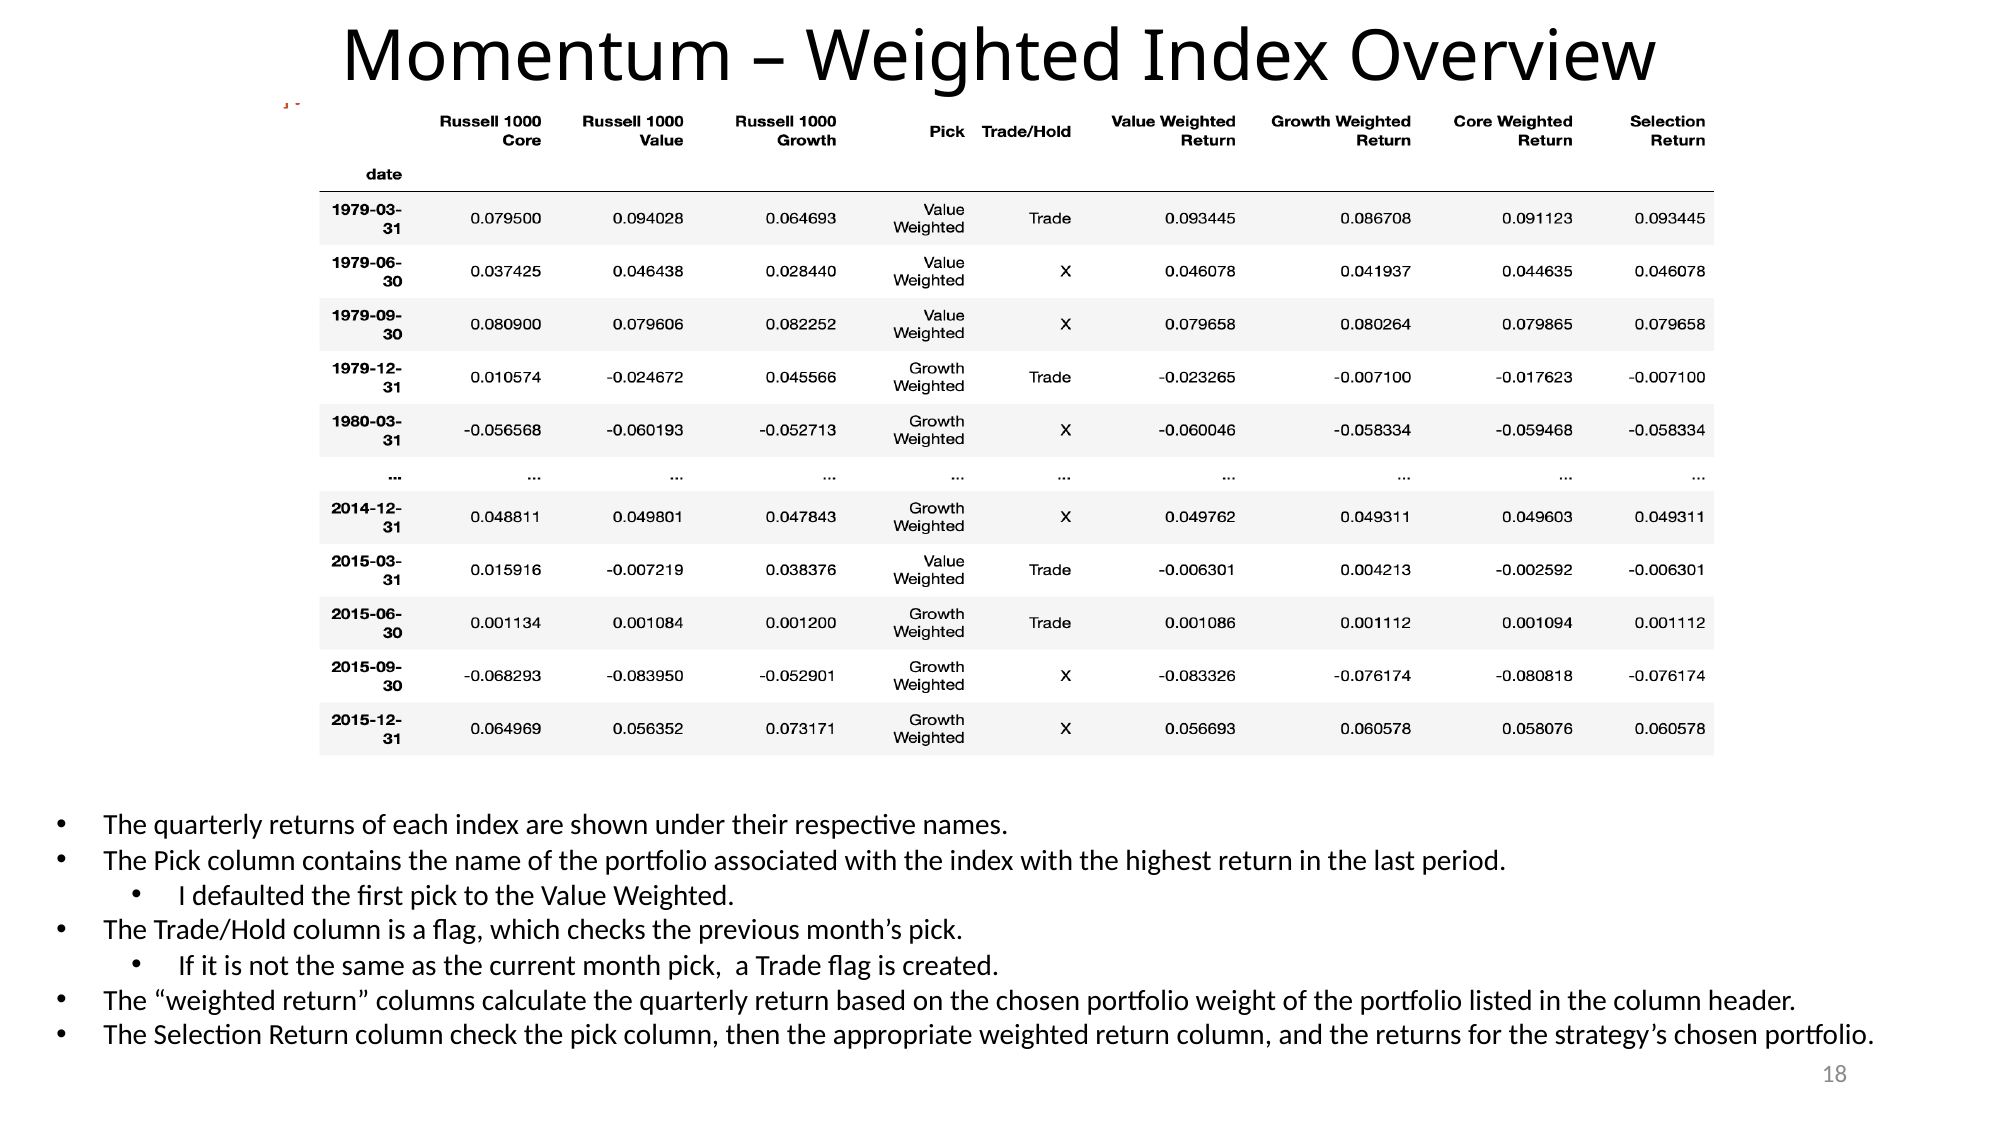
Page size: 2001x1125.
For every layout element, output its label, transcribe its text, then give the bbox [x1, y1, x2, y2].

text_box The quarterly returns of each index are shown under their respective names. The Pick column contains the name of the portfolio associated with the index with the highest return in the last period. I defaulted the first pick to the Value Weighted. The Trade/Hold column is a flag, which checks the previous month’s pick. If it is not the same as the current month pick, a Trade flag is created. The “weighted return” columns calculate the quarterly return based on the chosen portfolio weight of the portfolio listed in the column header. The Selection Return column check the pick column, then the appropriate weighted return column, and the returns for the strategy’s chosen portfolio. [41, 798, 1959, 1058]
slide_number 18 [1412, 1058, 1863, 1103]
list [281, 104, 1719, 762]
title Momentum – Weighted Index Overview [137, 11, 1863, 104]
